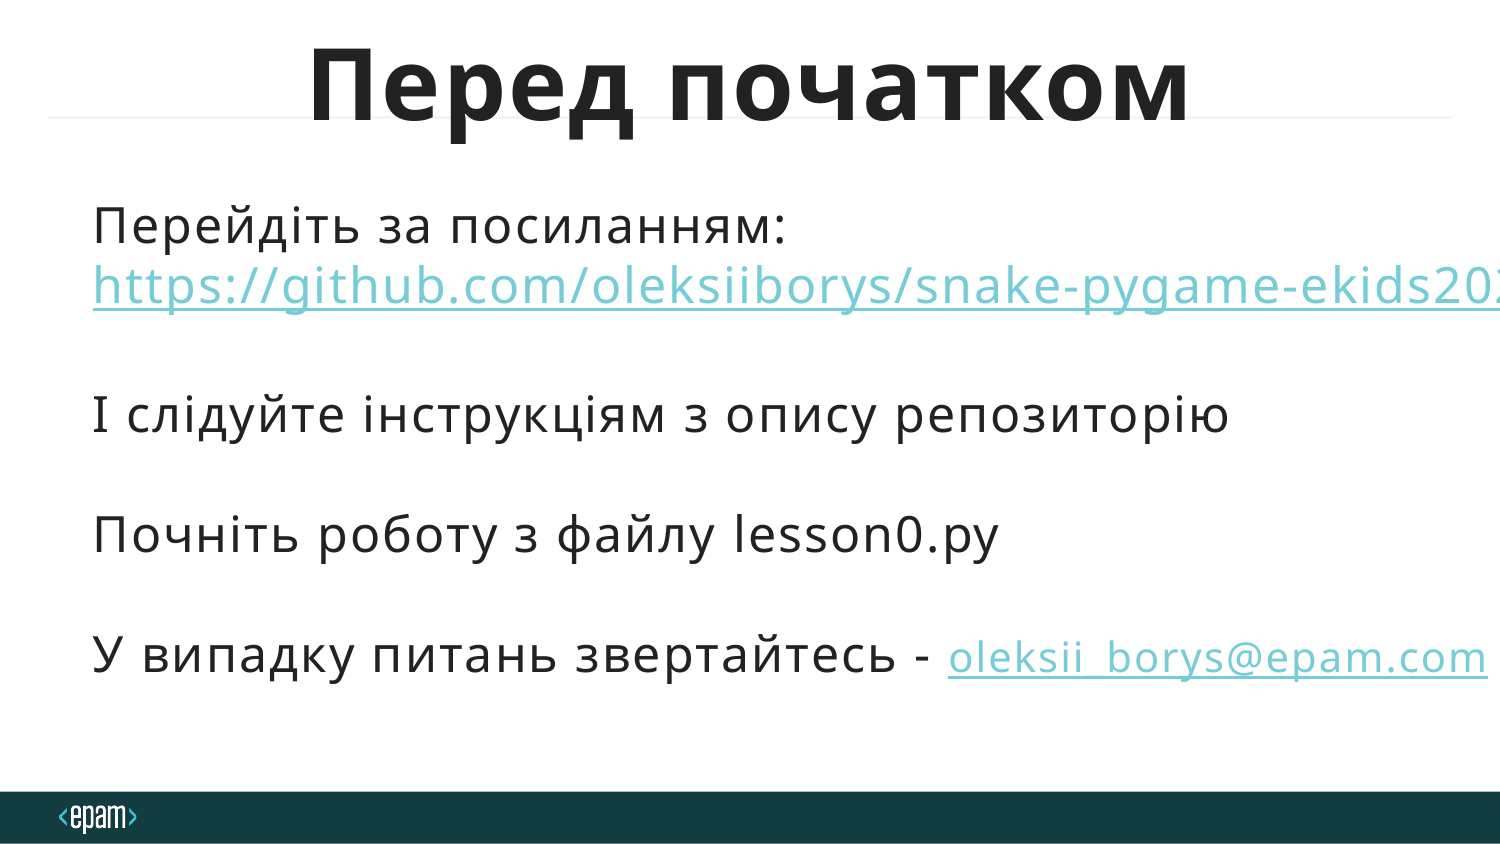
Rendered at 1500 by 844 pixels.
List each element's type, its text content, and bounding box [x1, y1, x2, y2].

text_box Перейдіть за посиланням: https://github.com/oleksiiborys/snake-pygame-ekids2022 І слідуйте інструкціям з опису репозиторію Почніть роботу з файлу lesson0.py У випадку питань звертайтесь - oleksii_borys@epam.com [93, 186, 1380, 721]
title Перед початком [0, 18, 1500, 143]
